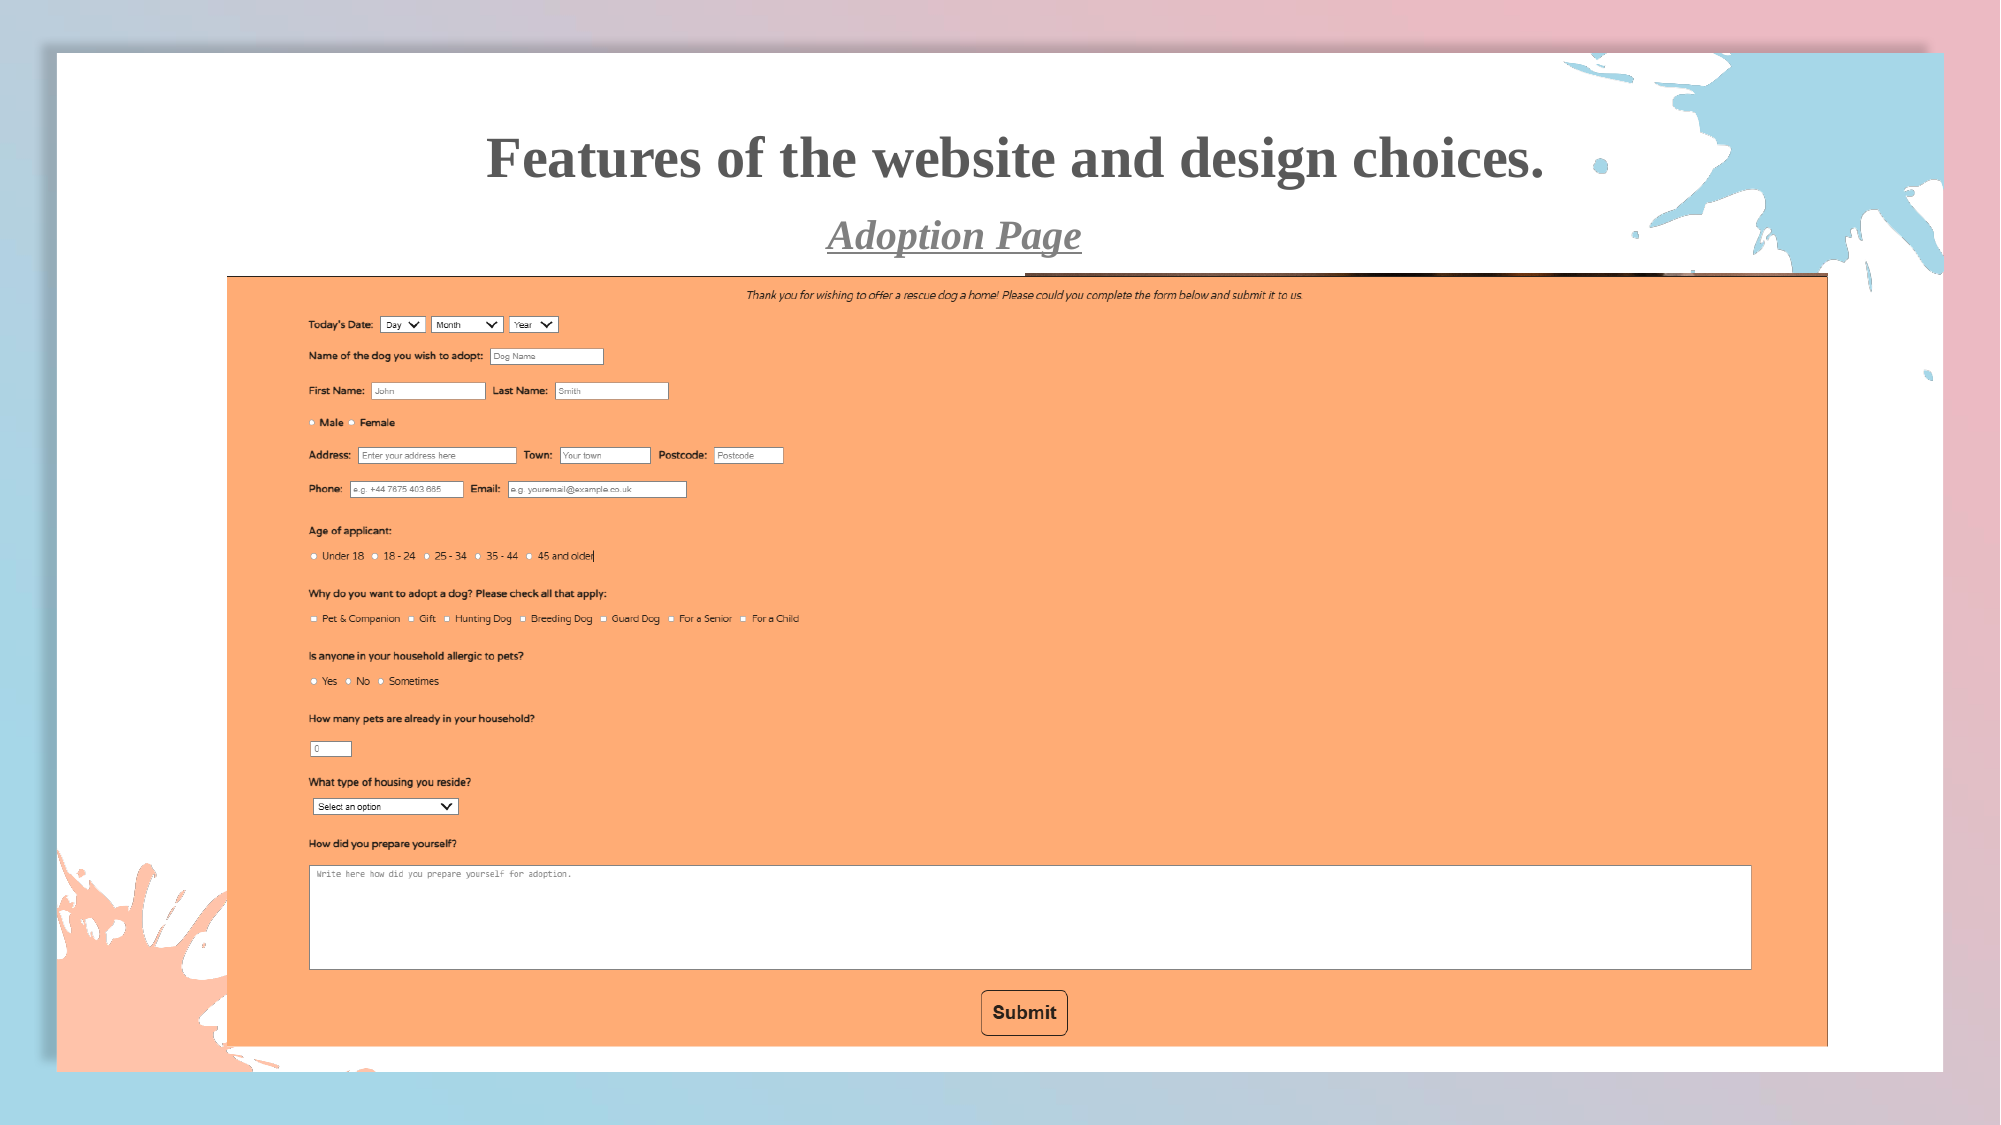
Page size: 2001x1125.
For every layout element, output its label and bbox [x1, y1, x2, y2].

picture [227, 273, 1828, 1047]
text_box [0, 0, 2000, 1125]
